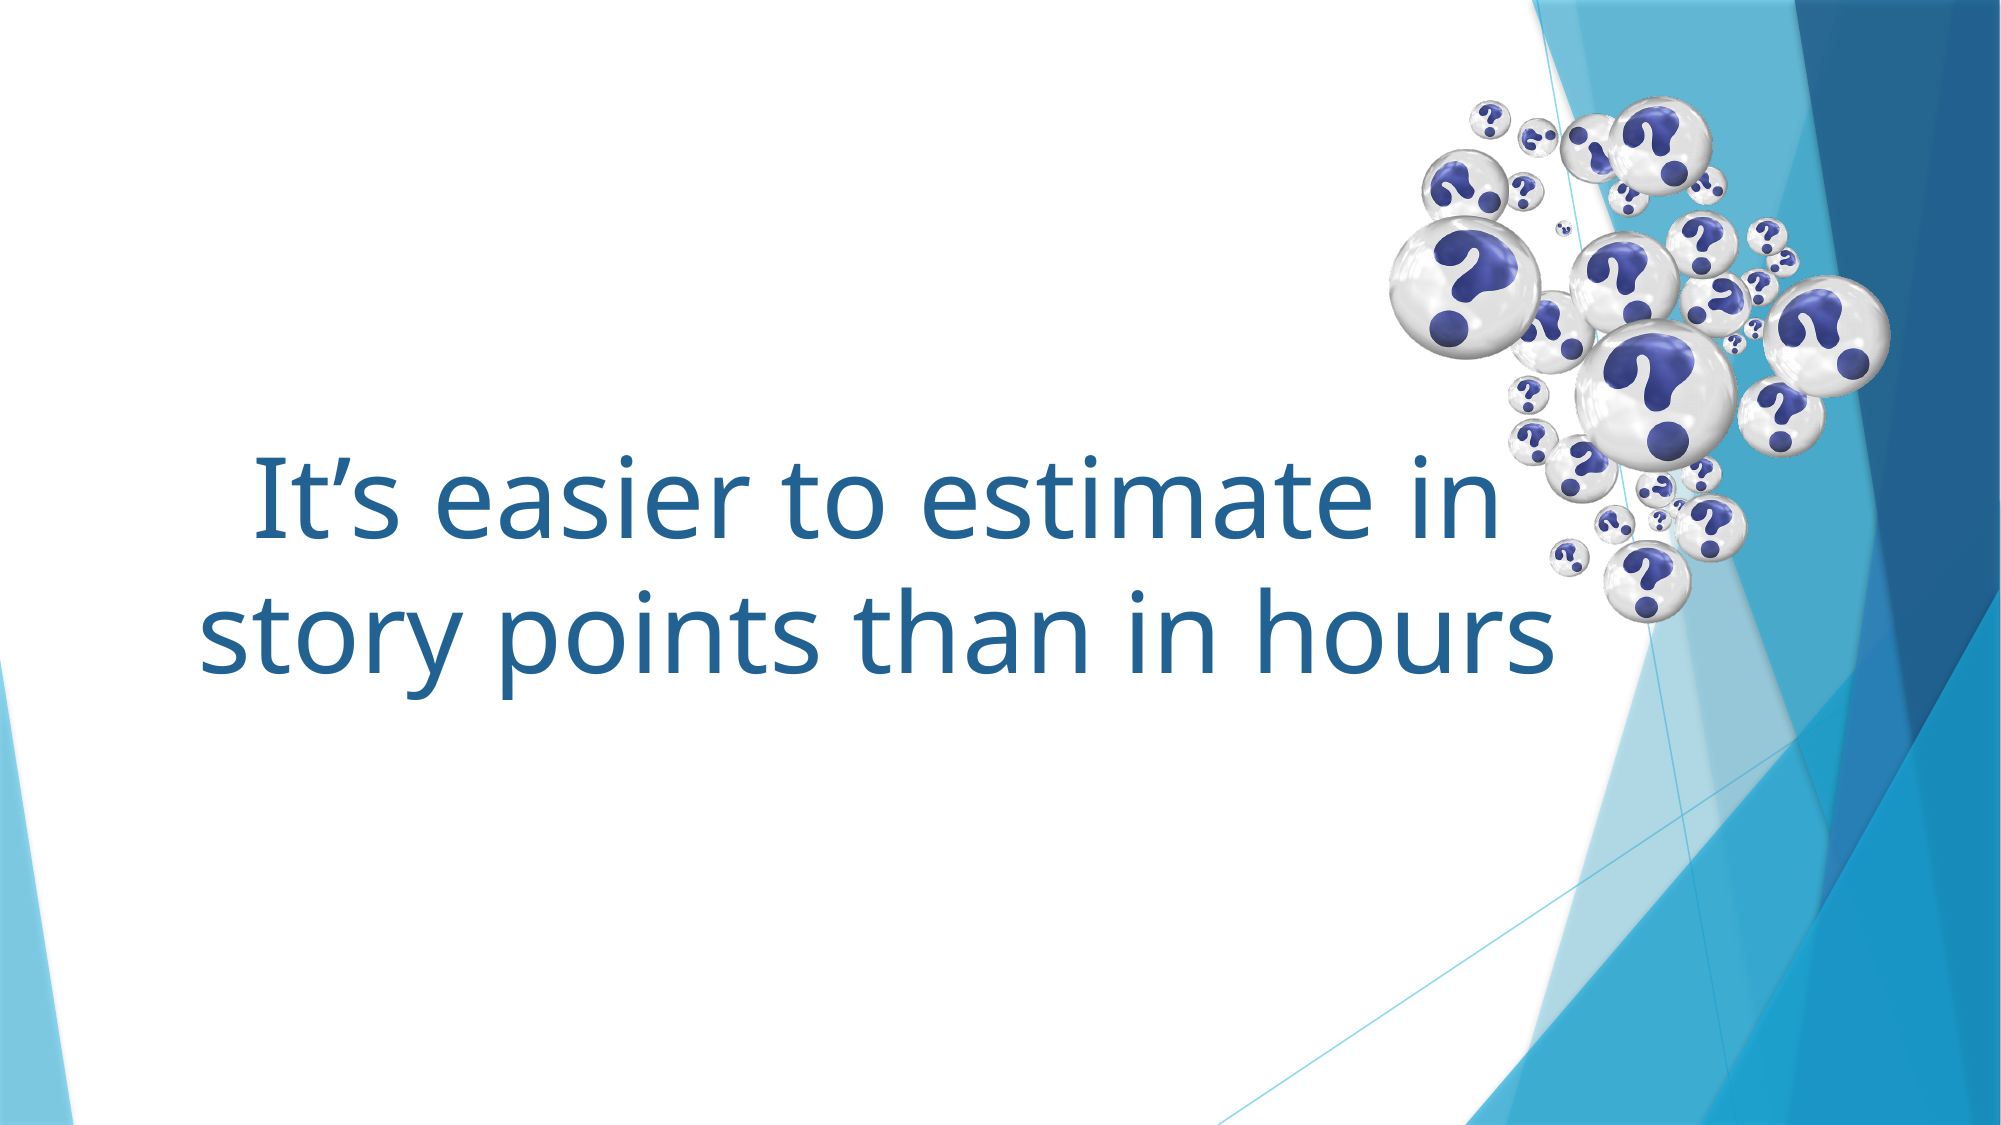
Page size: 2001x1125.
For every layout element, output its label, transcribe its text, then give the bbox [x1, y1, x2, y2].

text_box It’s easier to estimate in story points than in hours [173, 418, 1585, 704]
picture [1362, 80, 2000, 639]
